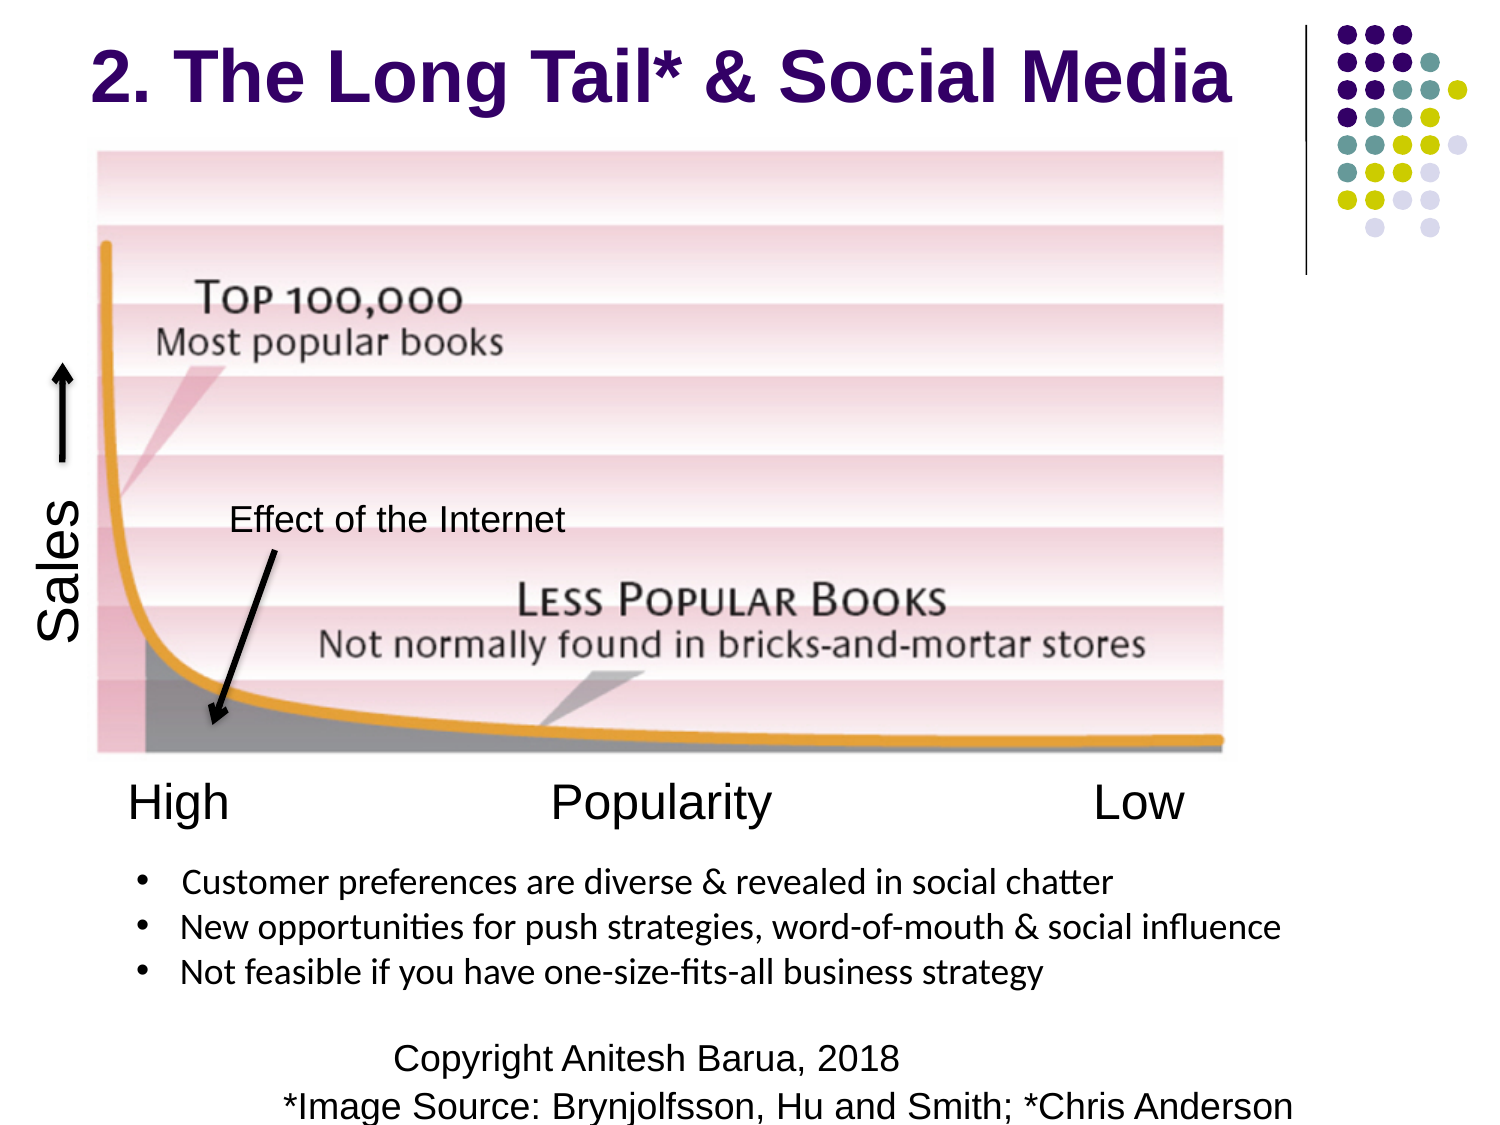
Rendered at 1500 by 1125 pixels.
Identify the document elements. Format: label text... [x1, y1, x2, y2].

text_box *Image Source: Brynjolfsson, Hu and Smith; *Chris Anderson [268, 1074, 1310, 1125]
picture [87, 137, 1238, 763]
text_box Customer preferences are diverse & revealed in social chatter New opportunities for push strategies, word-of-mouth & social influence Not feasible if you have one-size-fits-all business strategy [121, 849, 1298, 1000]
text_box High Popularity Low [112, 768, 1238, 898]
title 2. The Long Tail* & Social Media [74, 0, 1313, 126]
text_box Copyright Anitesh Barua, 2018 [378, 1026, 916, 1087]
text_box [155, 605, 332, 669]
text_box Sales [12, 468, 82, 660]
